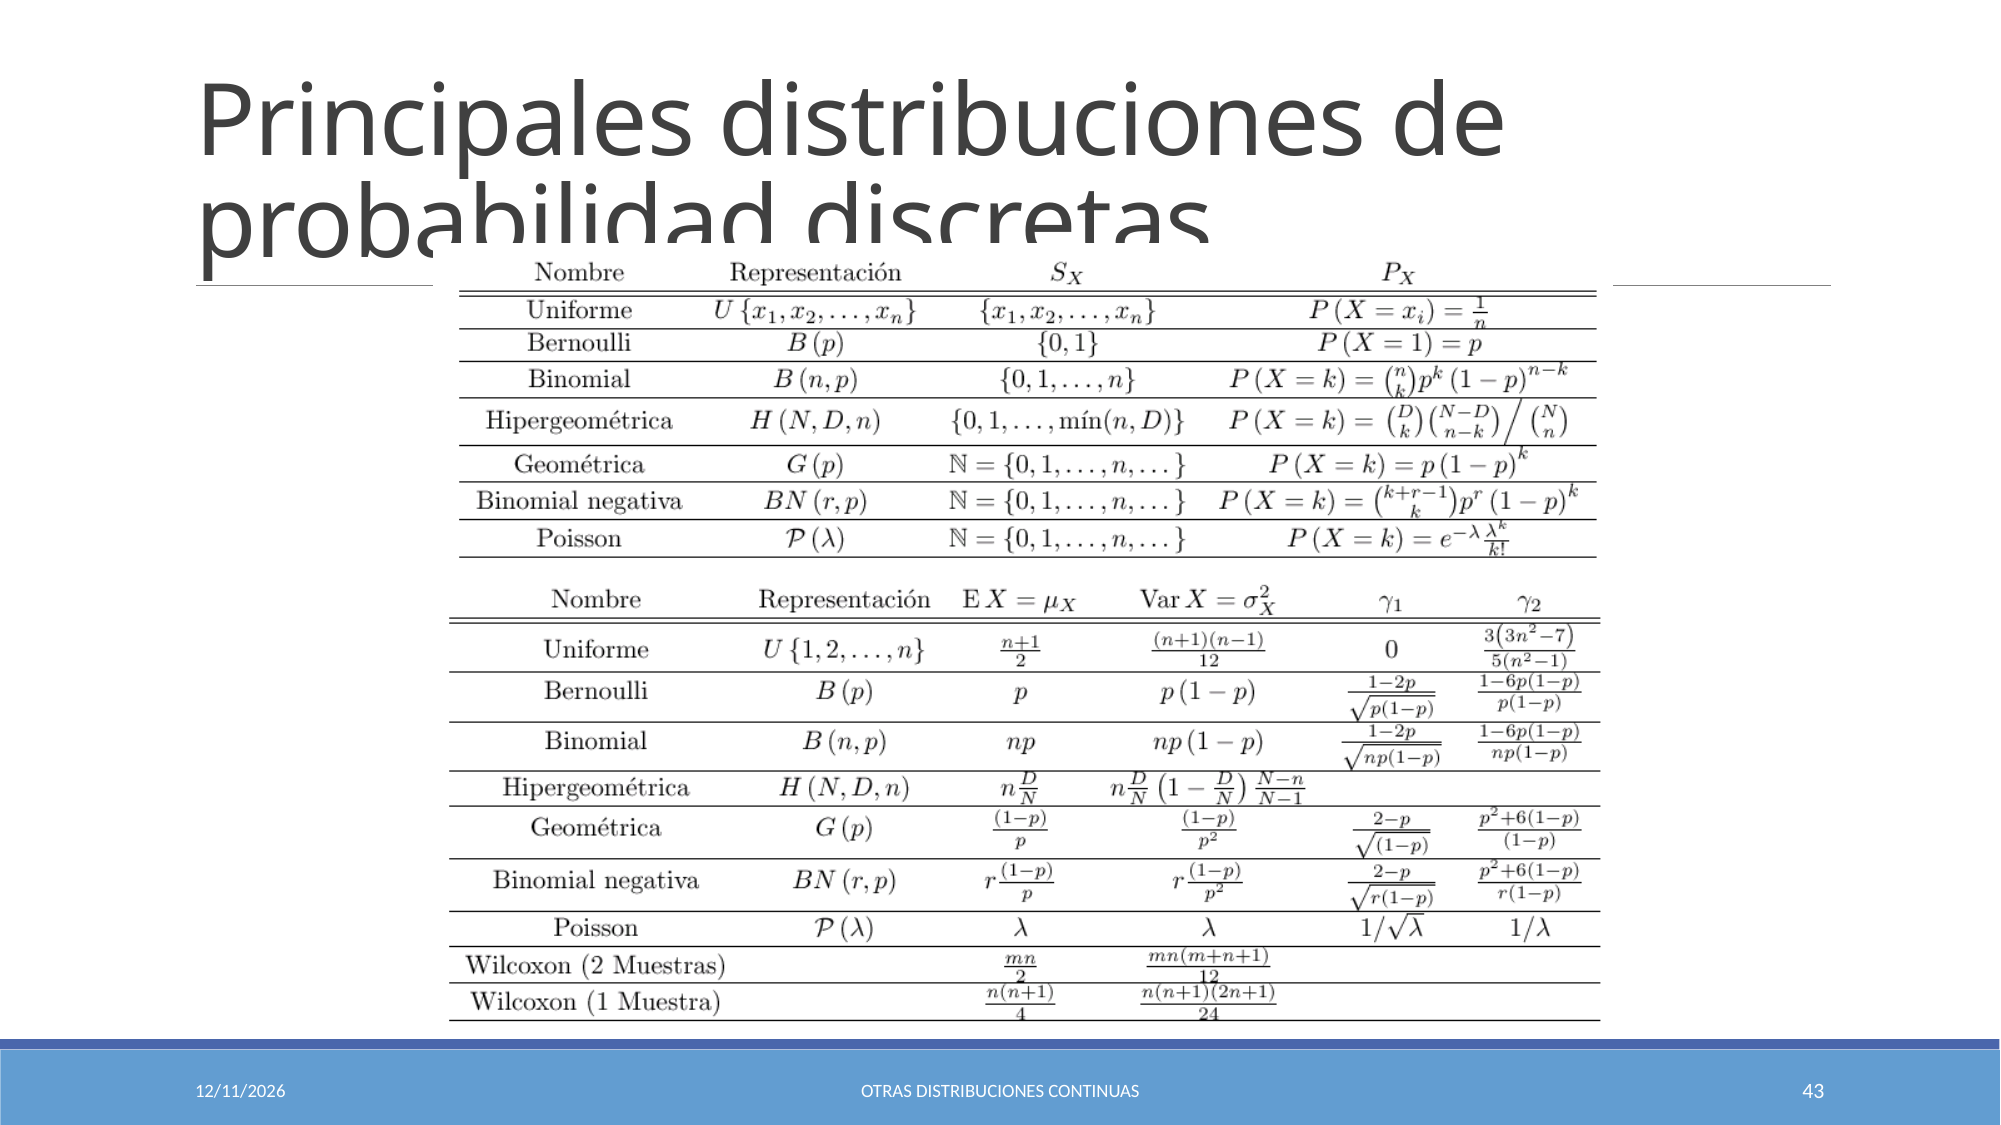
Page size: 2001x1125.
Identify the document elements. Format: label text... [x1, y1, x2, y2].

picture [432, 242, 1614, 578]
picture [432, 580, 1614, 1036]
footer Otras Distribuciones Continuas [604, 1059, 1396, 1120]
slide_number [180, 1059, 586, 1120]
slide_number 43 [1624, 1059, 1840, 1120]
title Principales distribuciones de probabilidad discretas [180, 47, 1830, 285]
